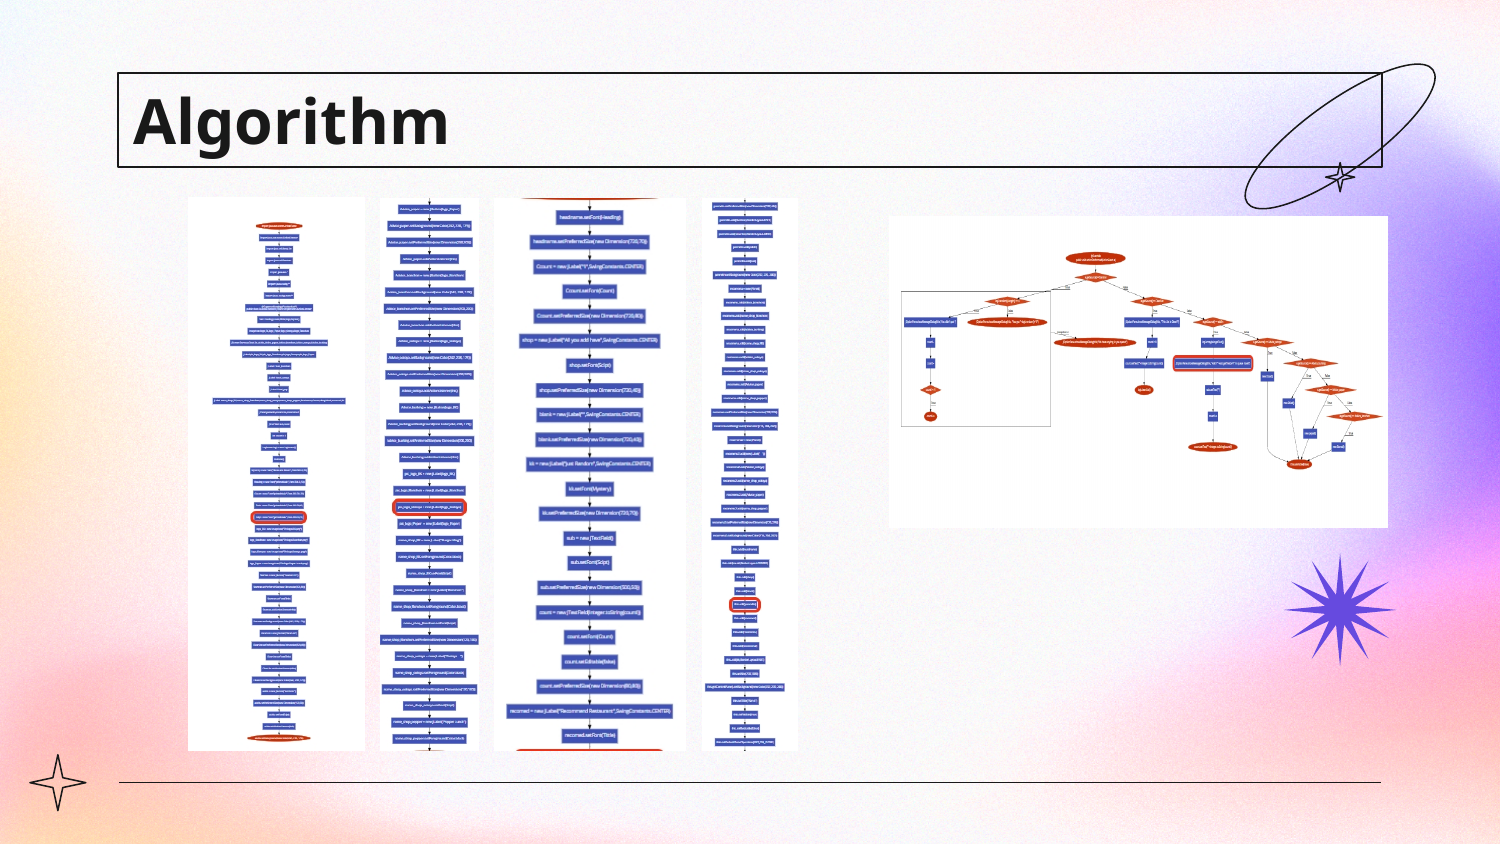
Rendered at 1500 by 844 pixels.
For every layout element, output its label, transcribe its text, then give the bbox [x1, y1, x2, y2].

picture [0, 0, 1500, 844]
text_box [1227, 41, 1454, 232]
text_box [1283, 553, 1397, 667]
title Algorithm [117, 72, 1221, 168]
